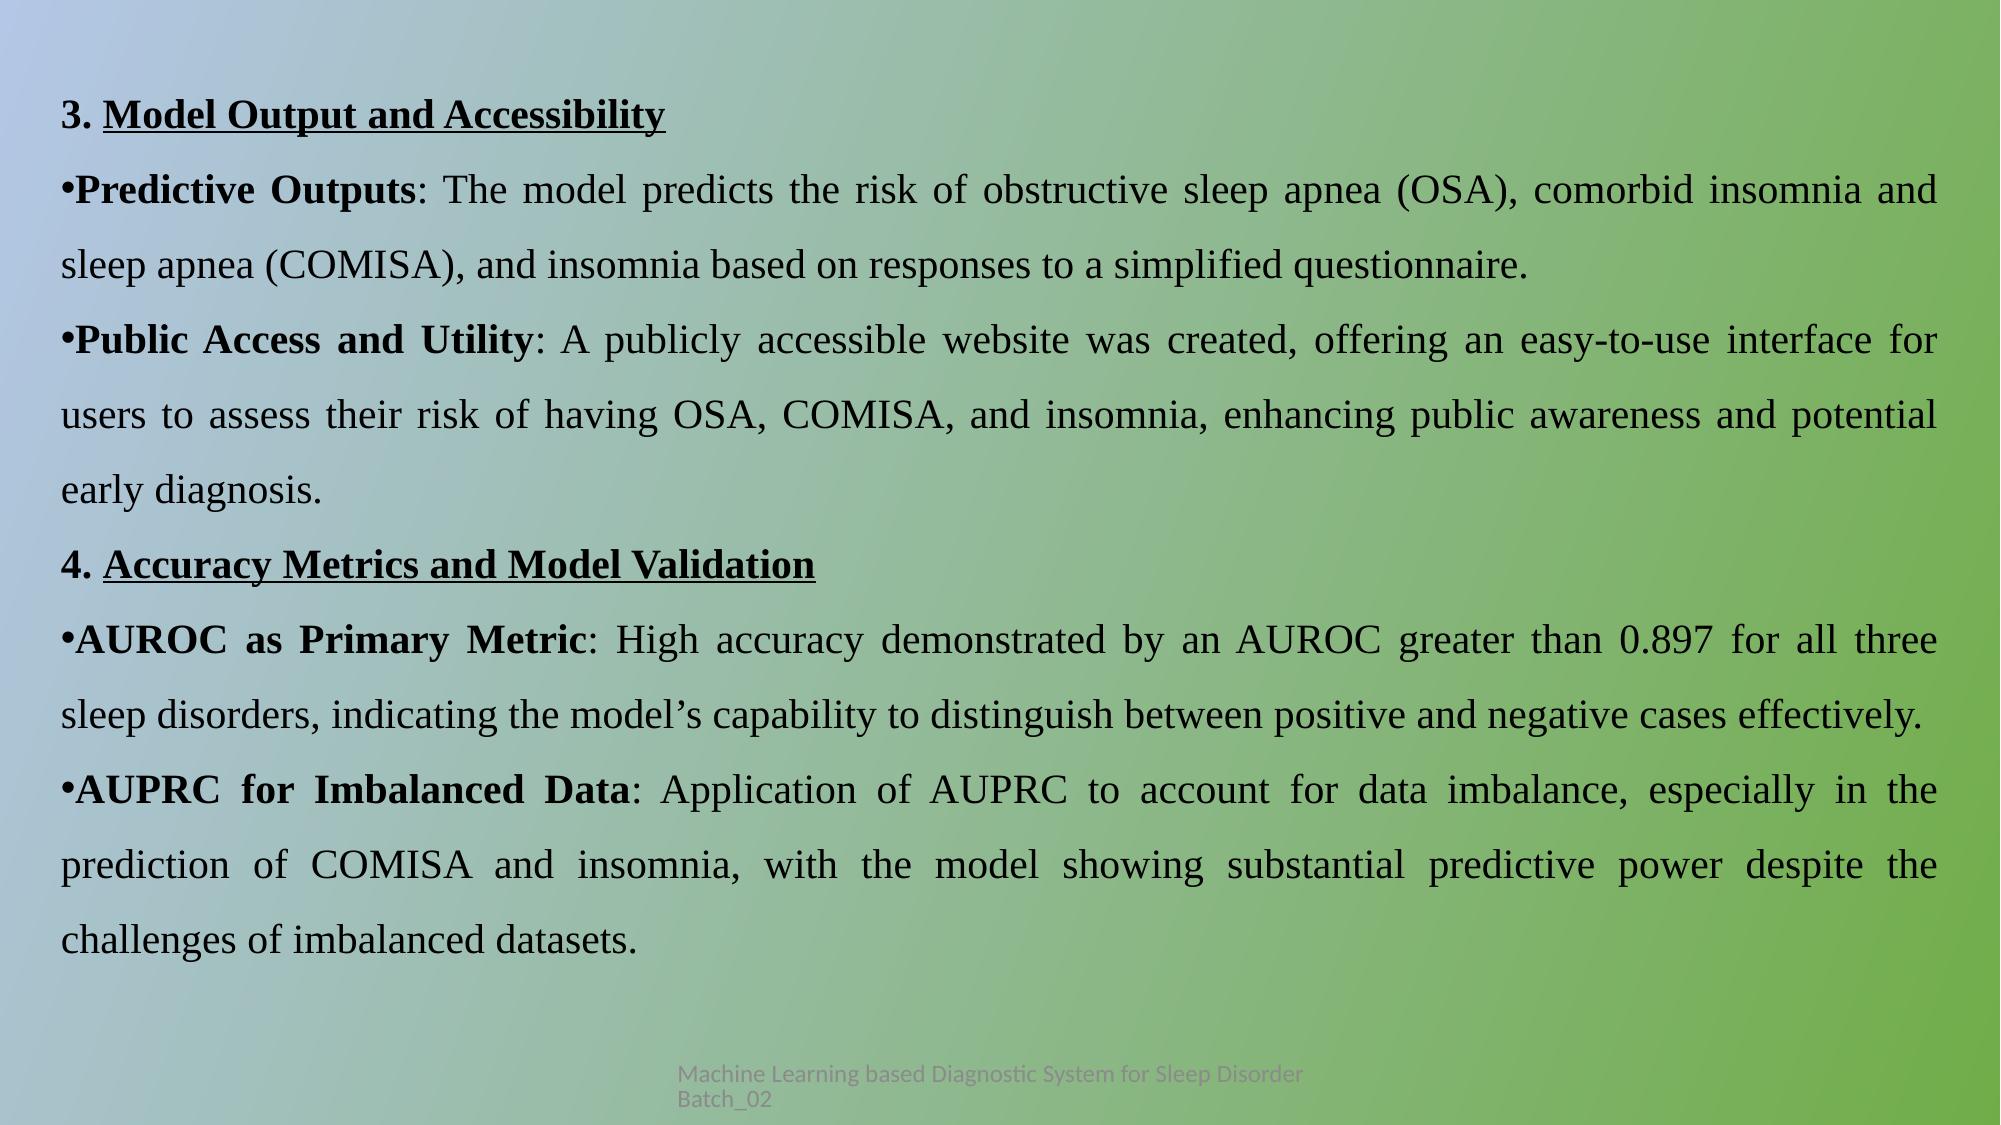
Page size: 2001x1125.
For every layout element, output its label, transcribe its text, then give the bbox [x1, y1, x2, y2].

text_box 3. Model Output and Accessibility Predictive Outputs: The model predicts the risk of obstructive sleep apnea (OSA), comorbid insomnia and sleep apnea (COMISA), and insomnia based on responses to a simplified questionnaire. Public Access and Utility: A publicly accessible website was created, offering an easy-to-use interface for users to assess their risk of having OSA, COMISA, and insomnia, enhancing public awareness and potential early diagnosis. 4. Accuracy Metrics and Model Validation AUROC as Primary Metric: High accuracy demonstrated by an AUROC greater than 0.897 for all three sleep disorders, indicating the model’s capability to distinguish between positive and negative cases effectively. AUPRC for Imbalanced Data: Application of AUPRC to account for data imbalance, especially in the prediction of COMISA and insomnia, with the model showing substantial predictive power despite the challenges of imbalanced datasets. [46, 54, 1954, 970]
footer Machine Learning based Diagnostic System for Sleep Disorder Batch_02 [662, 1042, 1338, 1103]
